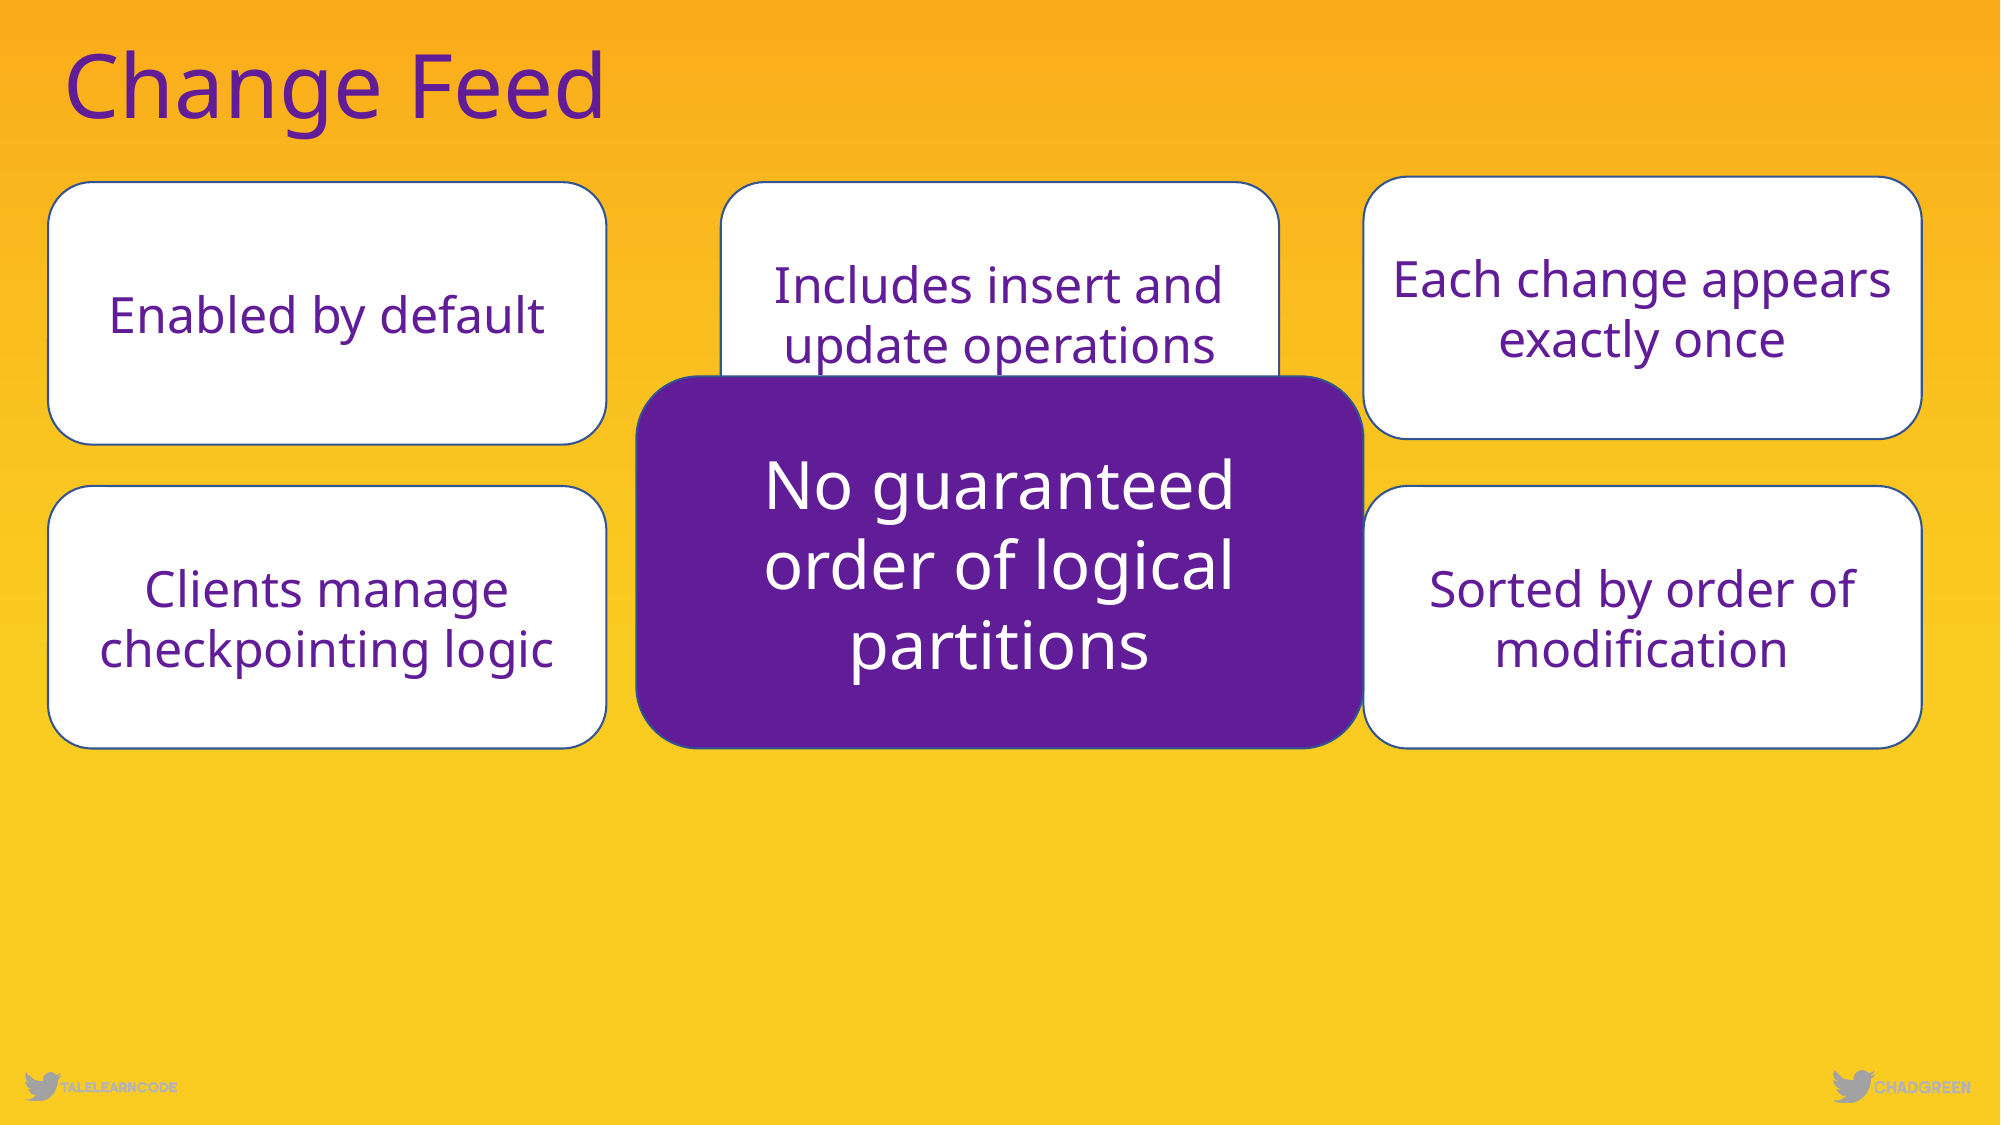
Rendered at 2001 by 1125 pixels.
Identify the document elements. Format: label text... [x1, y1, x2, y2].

picture [0, 0, 2001, 1125]
text_box Includes insert and update operations [719, 181, 1281, 375]
text_box Each change appears exactly once [1362, 175, 1923, 441]
text_box Enabled by default [46, 181, 608, 446]
text_box Sorted by order of modification [1362, 484, 1923, 750]
text_box Clients manage checkpointing logic [46, 484, 608, 750]
text_box No guaranteed order of logical partitions [635, 375, 1365, 750]
title Change Feed [48, 34, 1947, 146]
